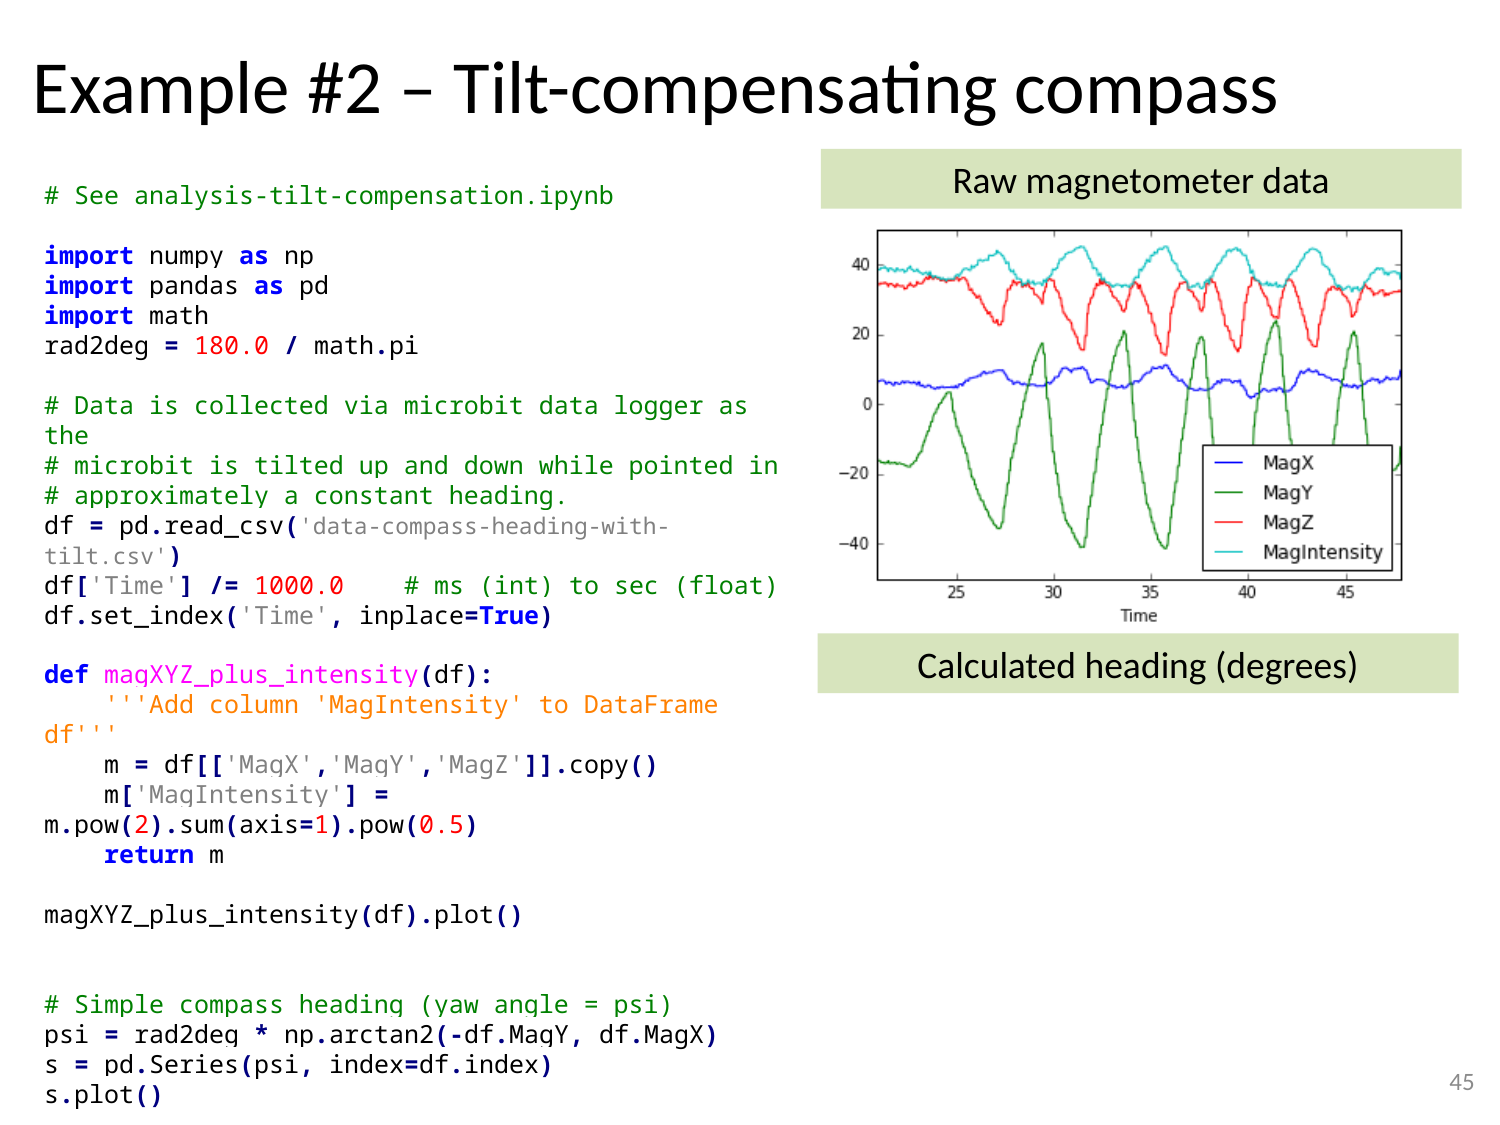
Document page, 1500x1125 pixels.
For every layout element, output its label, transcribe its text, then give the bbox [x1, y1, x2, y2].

title Example #2 – Tilt-compensating compass [17, 30, 1368, 161]
text_box Calculated heading (degrees) [817, 633, 1459, 694]
text_box Raw magnetometer data [820, 148, 1462, 209]
picture [826, 219, 1412, 636]
text_box # See analysis-tilt-compensation.ipynb import numpy as np import pandas as pd import math rad2deg = 180.0 / math.pi # Data is collected via microbit data logger as the # microbit is tilted up and down while pointed in # approximately a constant heading. df = pd.read_csv('data-compass-heading-with-tilt.csv') df['Time'] /= 1000.0 # ms (int) to sec (float) df.set_index('Time', inplace=True) def magXYZ_plus_intensity(df): '''Add column 'MagIntensity' to DataFrame df''' m = df[['MagX','MagY','MagZ']].copy() m['MagIntensity'] = m.pow(2).sum(axis=1).pow(0.5) return m magXYZ_plus_intensity(df).plot() # Simple compass heading (yaw angle = psi) psi = rad2deg * np.arctan2(-df.MagY, df.MagX) s = pd.Series(psi, index=df.index) s.plot() [29, 172, 798, 1125]
slide_number 44 [1139, 1050, 1490, 1111]
